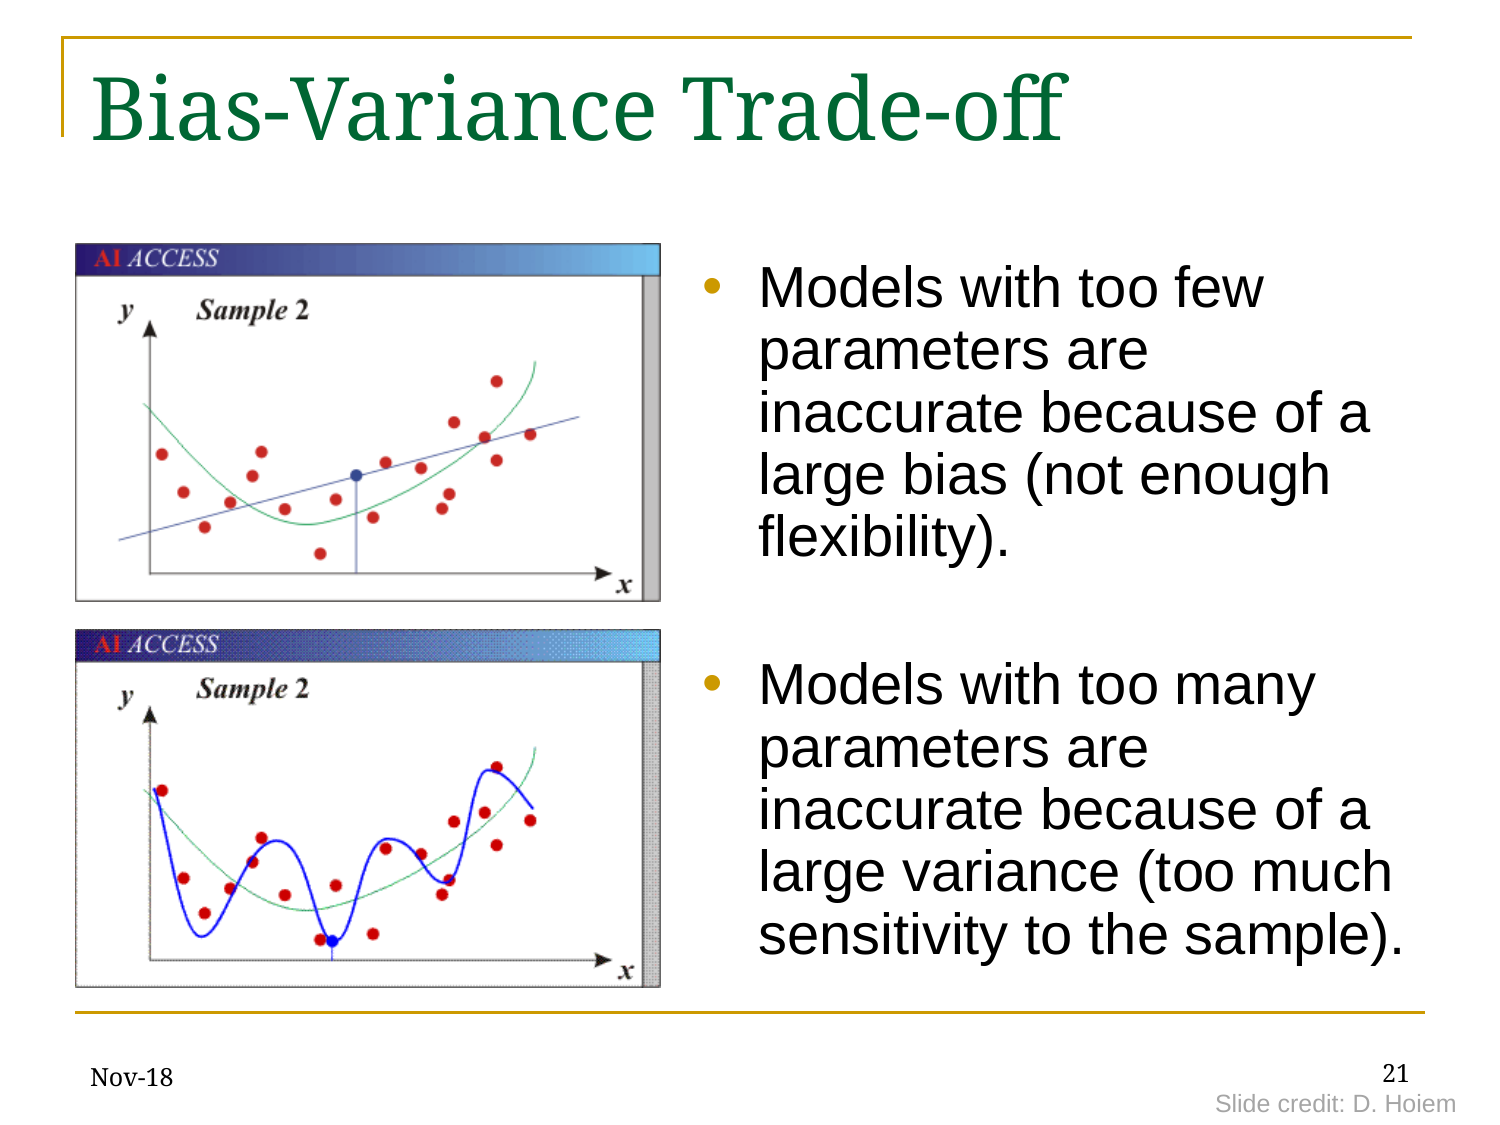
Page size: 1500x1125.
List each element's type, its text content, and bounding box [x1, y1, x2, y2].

slide_number Nov-18 [75, 1024, 425, 1100]
picture [74, 629, 662, 988]
text_box Slide credit: D. Hoiem [1200, 1079, 1474, 1125]
slide_number ‹#› [1074, 1024, 1425, 1100]
list Models with too few parameters are inaccurate because of a large bias (not enough flexibility). Models with too many parameters are inaccurate because of a large variance (too much sensitivity to the sample). [687, 249, 1438, 988]
picture [74, 243, 662, 602]
title Bias-Variance Trade-off [75, 45, 1425, 233]
